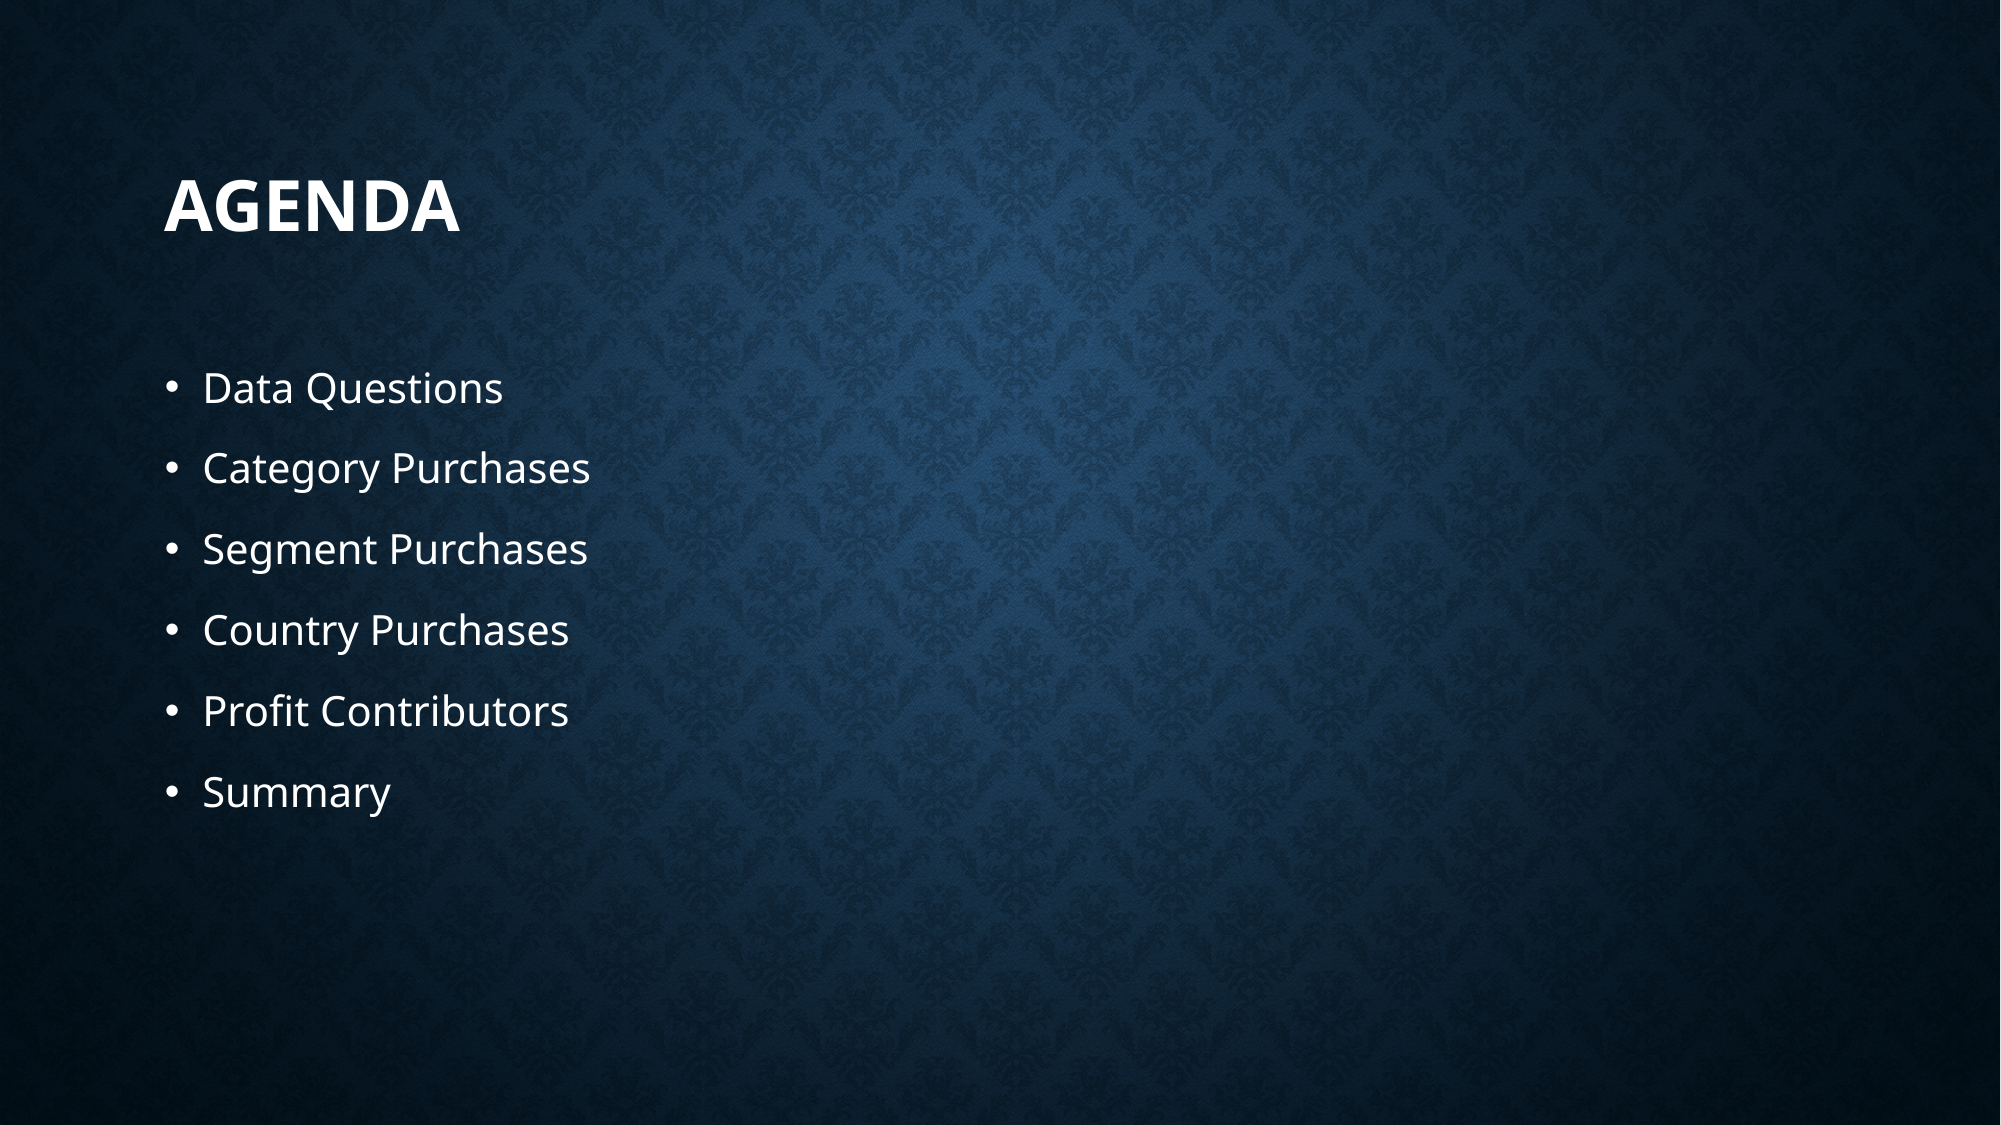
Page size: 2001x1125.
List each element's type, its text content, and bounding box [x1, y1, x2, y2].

list Data Questions Category Purchases Segment Purchases Country Purchases Profit Contributors Summary [149, 343, 1849, 950]
title Agenda [149, 99, 1849, 318]
